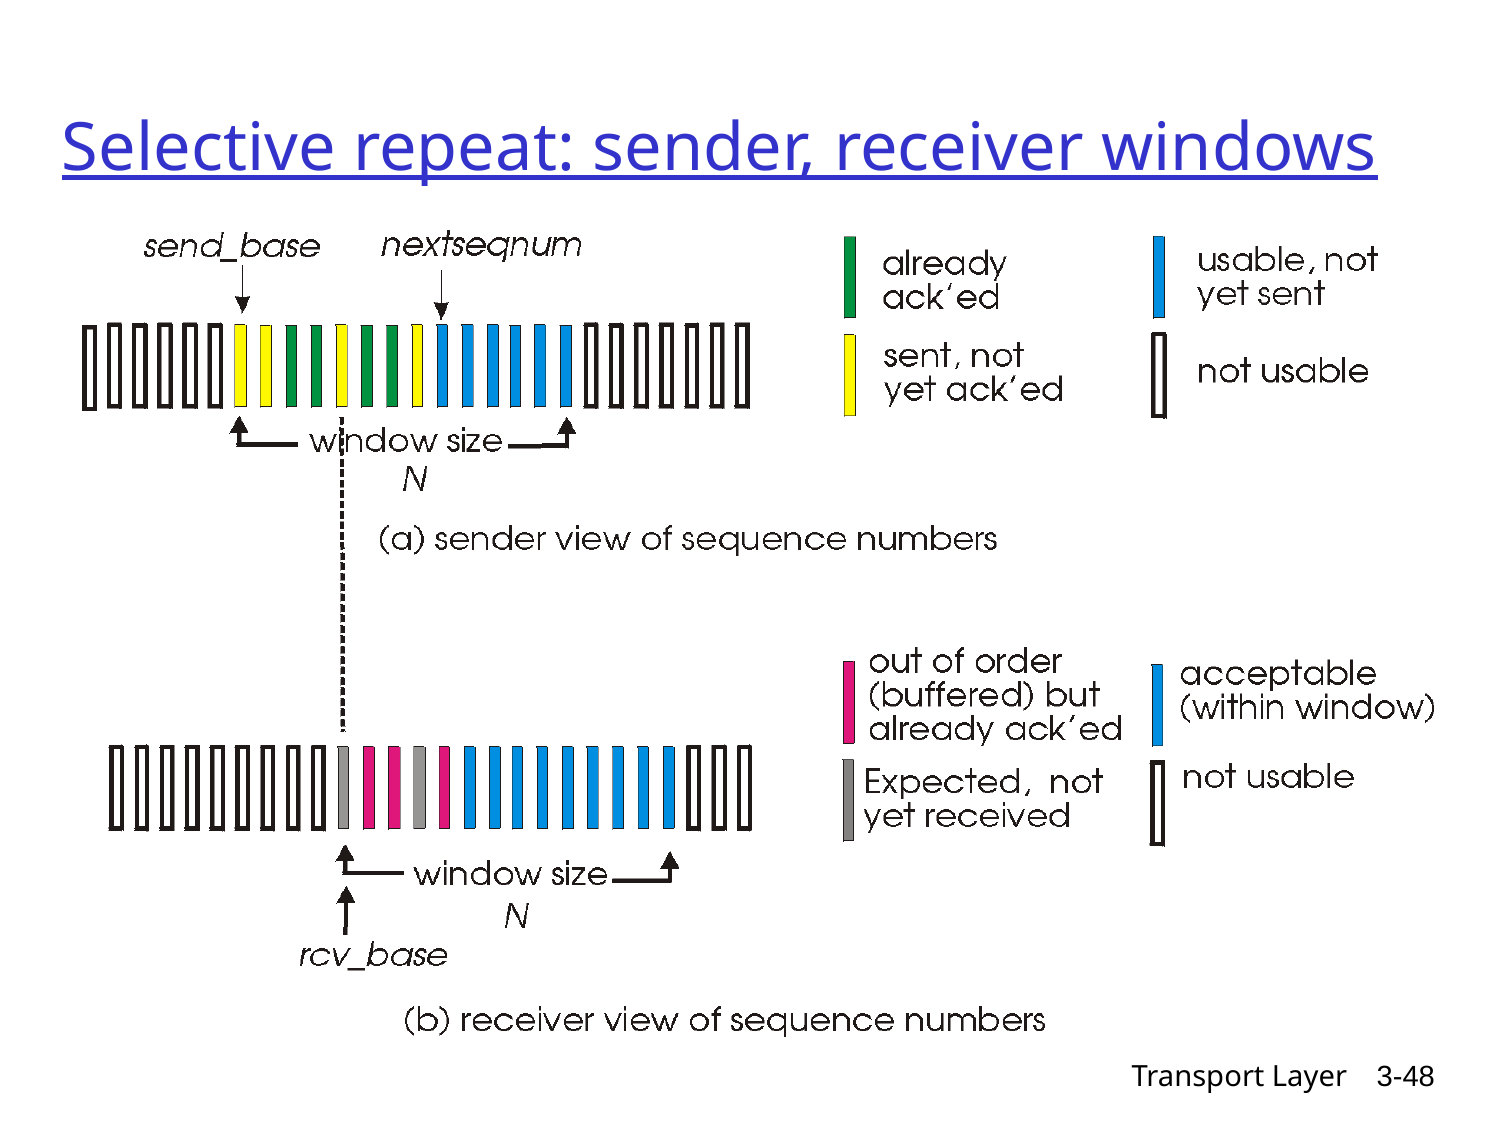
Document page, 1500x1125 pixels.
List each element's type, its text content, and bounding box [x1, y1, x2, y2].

text_box Transport Layer [887, 1049, 1339, 1125]
text_box 3-48 [1339, 1049, 1450, 1125]
picture [82, 230, 1435, 1038]
title Selective repeat: sender, receiver windows [46, 50, 1439, 238]
